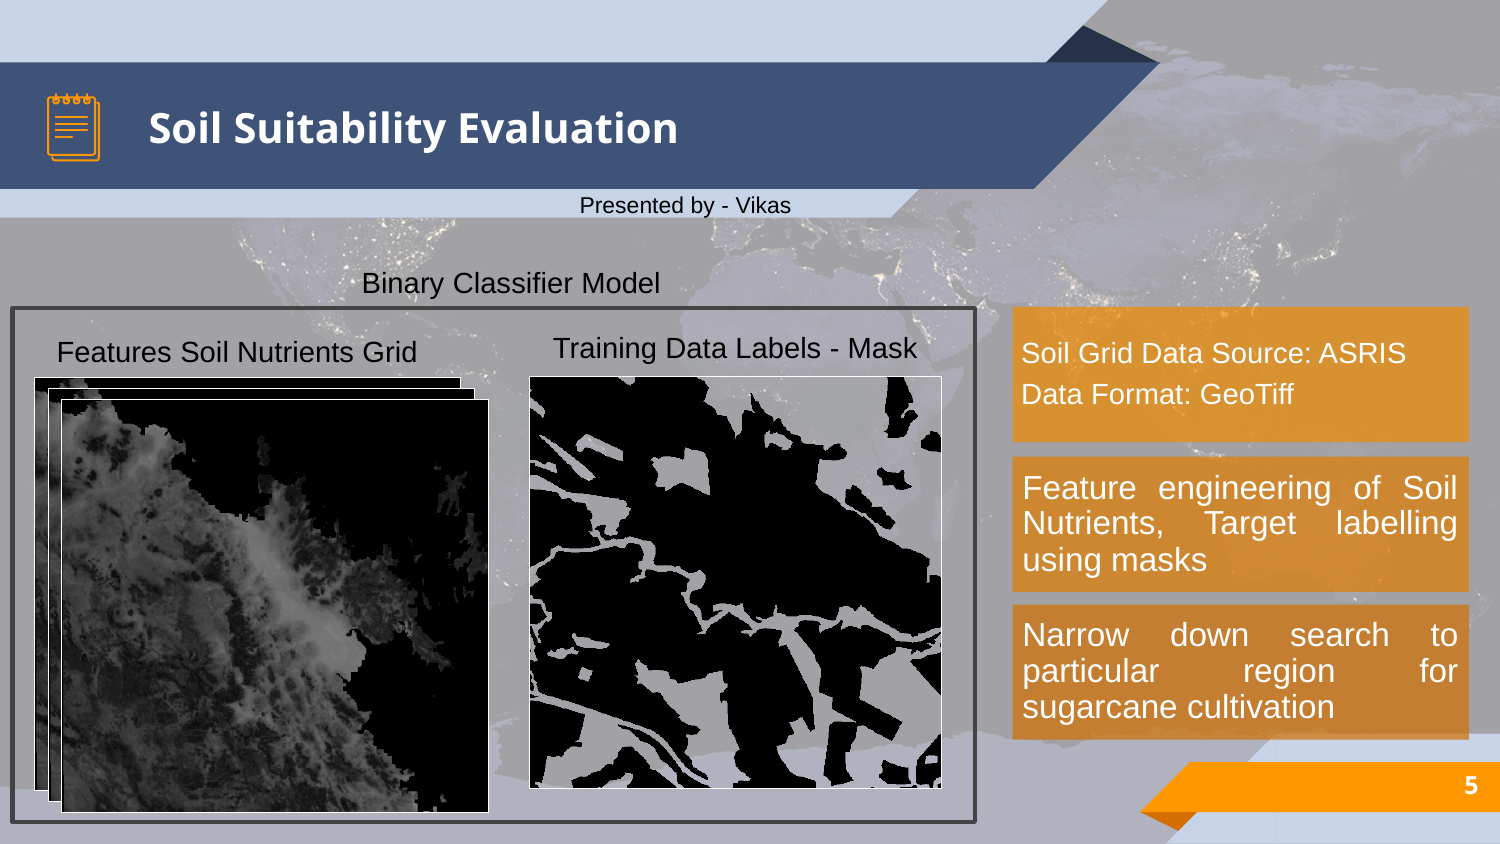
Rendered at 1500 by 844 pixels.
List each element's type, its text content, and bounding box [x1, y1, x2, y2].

picture [529, 376, 942, 789]
slide_number 5 [1249, 760, 1494, 813]
text_box Binary Classifier Model [346, 256, 677, 307]
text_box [47, 93, 100, 161]
title Soil Suitability Evaluation [133, 64, 1035, 190]
text_box [10, 306, 977, 824]
picture [33, 377, 489, 813]
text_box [1012, 306, 1470, 755]
text_box Presented by - Vikas [564, 183, 953, 226]
